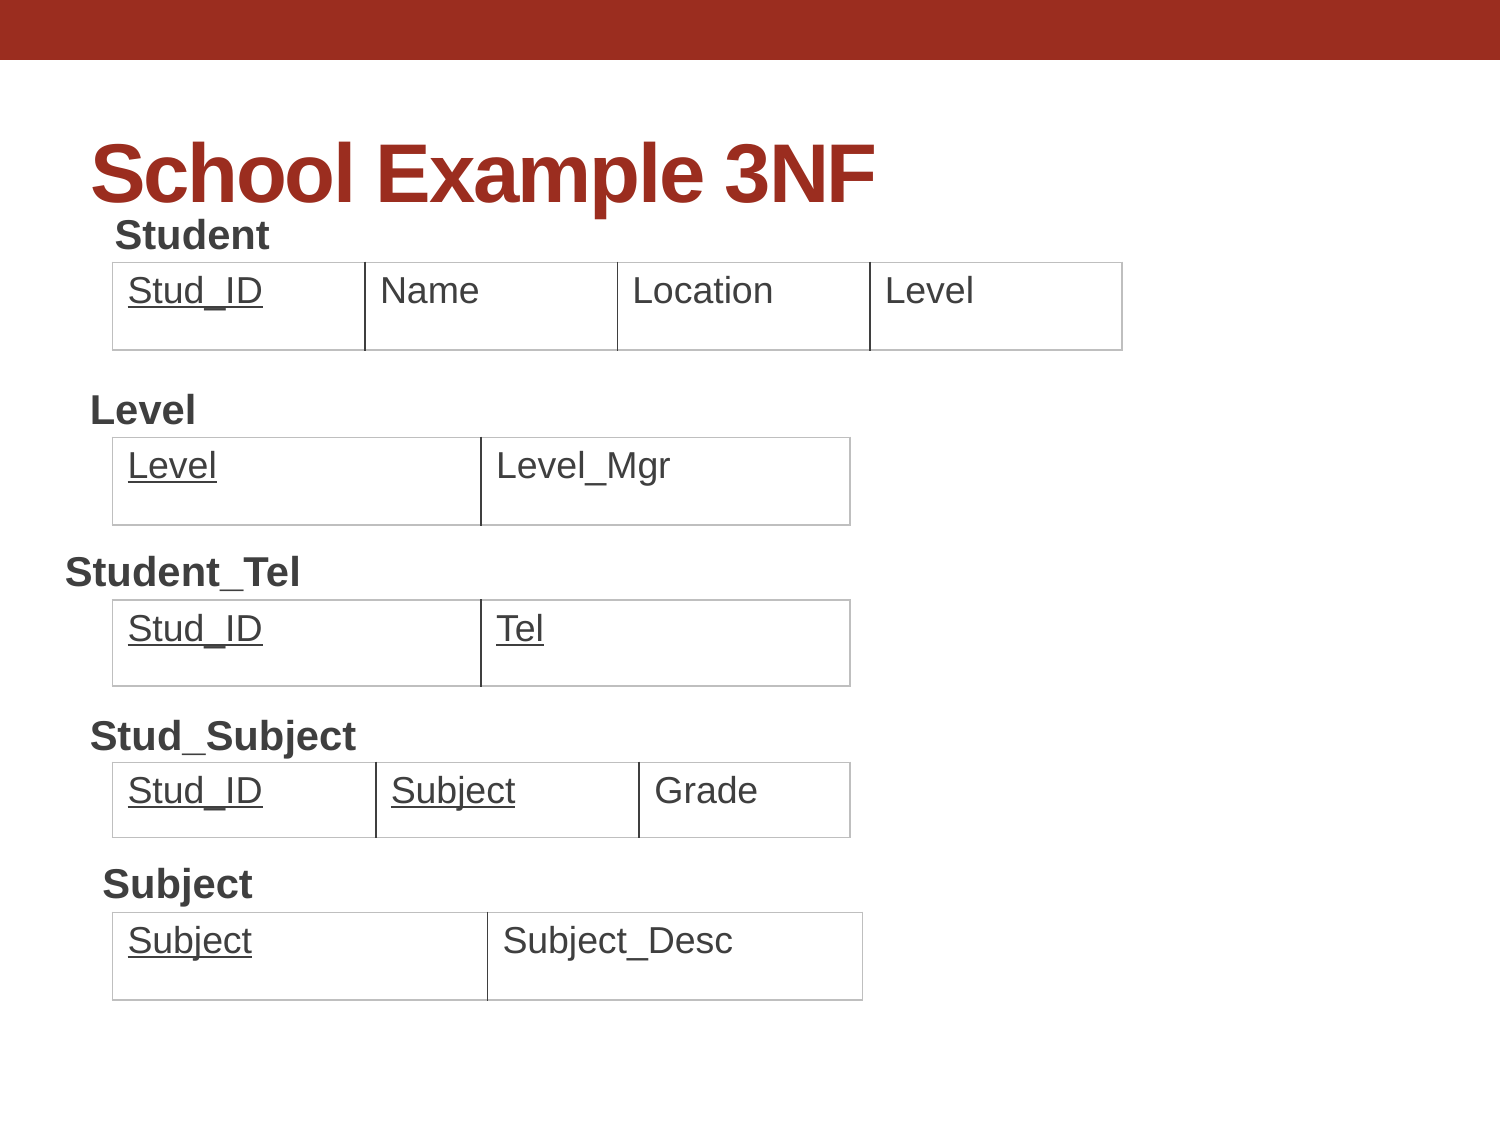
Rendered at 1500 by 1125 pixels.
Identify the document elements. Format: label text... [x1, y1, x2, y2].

table_header Subject_Desc [488, 913, 862, 999]
table_header Name [366, 263, 617, 349]
table_header Location [618, 263, 869, 349]
table_header Level [871, 263, 1121, 349]
text_box Stud_Subject [74, 701, 438, 767]
table_header Subject [377, 763, 638, 837]
text_box Student_Tel [49, 537, 425, 603]
text_box Subject [87, 849, 300, 915]
table_header Level_Mgr [482, 438, 849, 524]
table_header Tel [482, 601, 849, 685]
text_box Student [99, 200, 313, 265]
table_header Stud_ID [113, 601, 480, 685]
table_header Level [113, 438, 480, 524]
table_header Subject [113, 913, 487, 999]
table_header Stud_ID [113, 767, 375, 837]
title School Example 3NF [75, 87, 1425, 250]
text_box Level [74, 375, 288, 440]
table_header Stud_ID [113, 263, 364, 349]
table_header Grade [640, 763, 849, 837]
